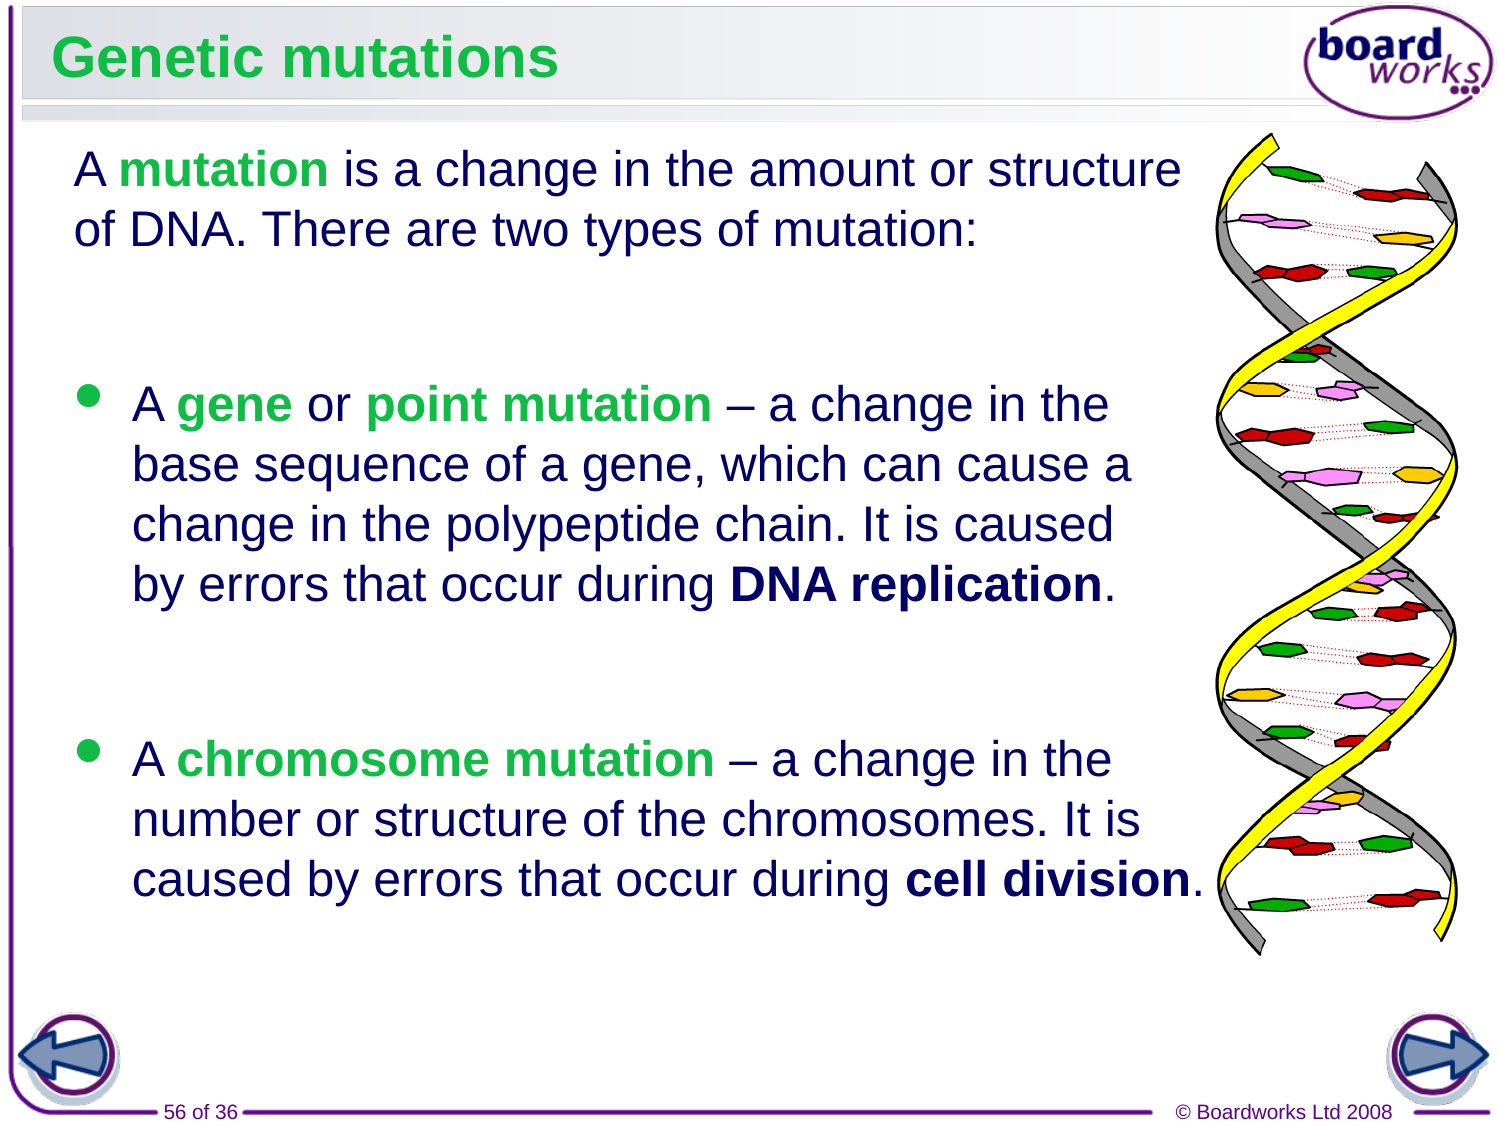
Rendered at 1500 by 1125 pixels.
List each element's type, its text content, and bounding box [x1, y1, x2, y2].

picture [0, 0, 1500, 1125]
title Genetic mutations [36, 8, 1225, 100]
text_box A mutation is a change in the amount or structure of DNA. There are two types of mutation: [58, 128, 1205, 264]
text_box A gene or point mutation – a change in the base sequence of a gene, which can cause a change in the polypeptide chain. It is caused by errors that occur during DNA replication. [58, 363, 1169, 619]
text_box A chromosome mutation – a change in the number or structure of the chromosomes. It is caused by errors that occur during cell division. [58, 718, 1211, 914]
